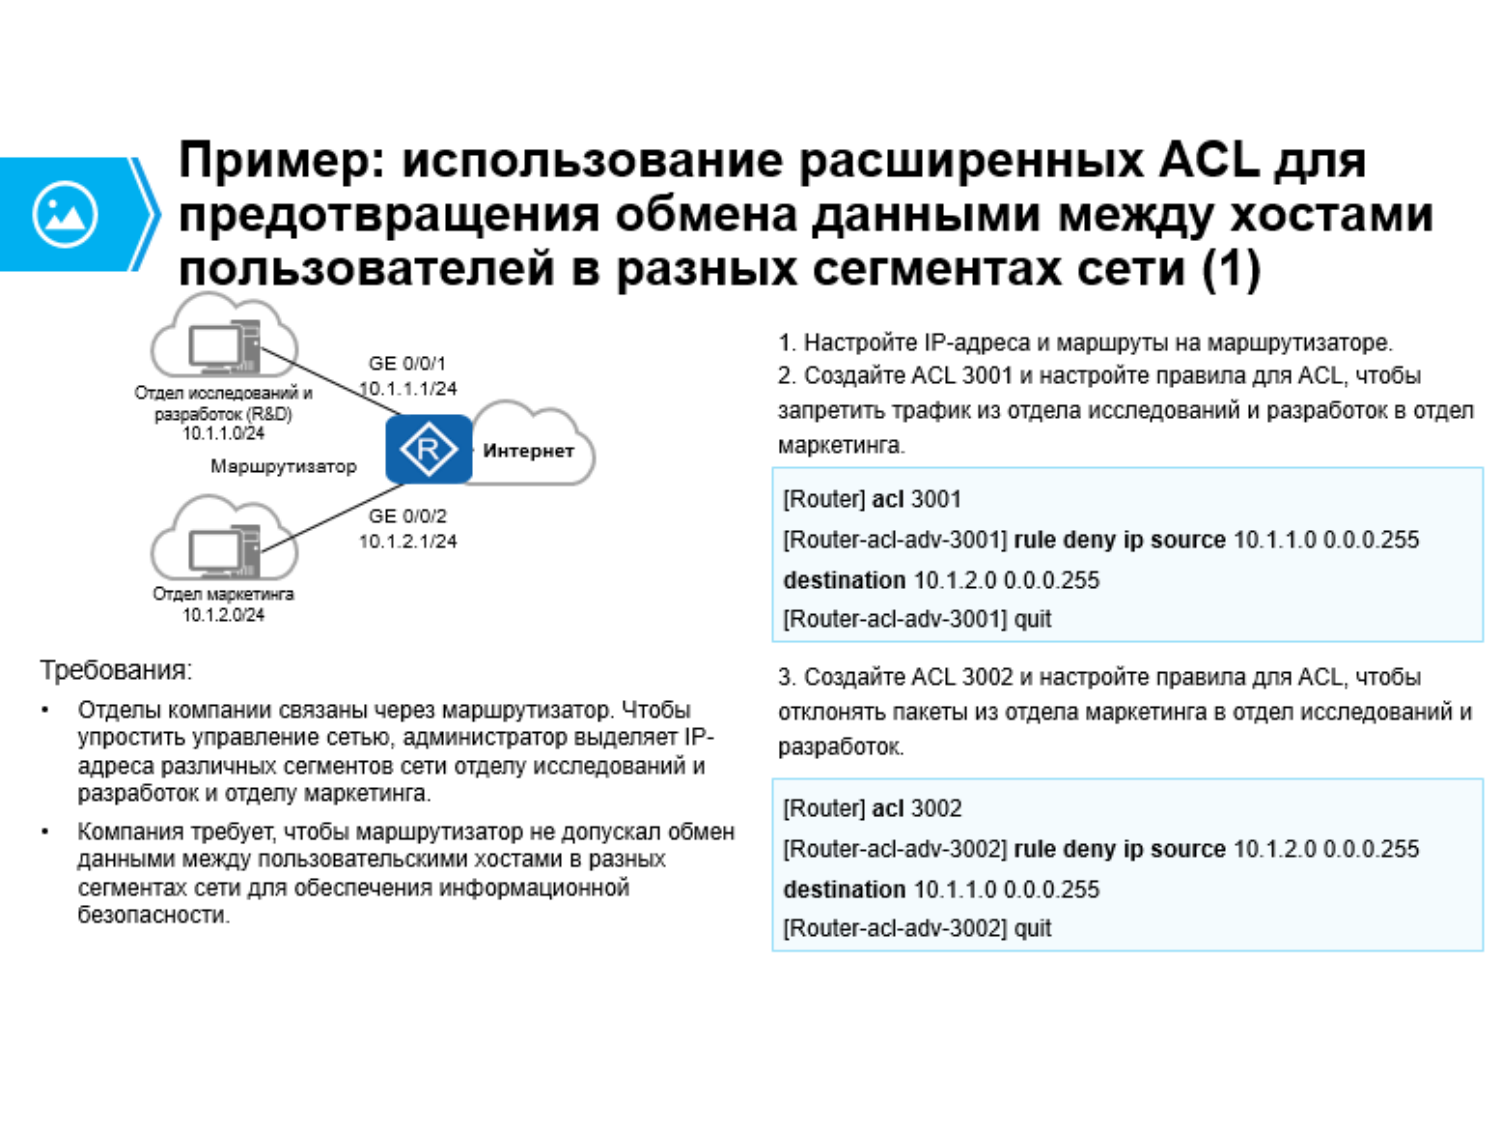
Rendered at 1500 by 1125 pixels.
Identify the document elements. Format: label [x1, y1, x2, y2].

list [0, 125, 1500, 962]
